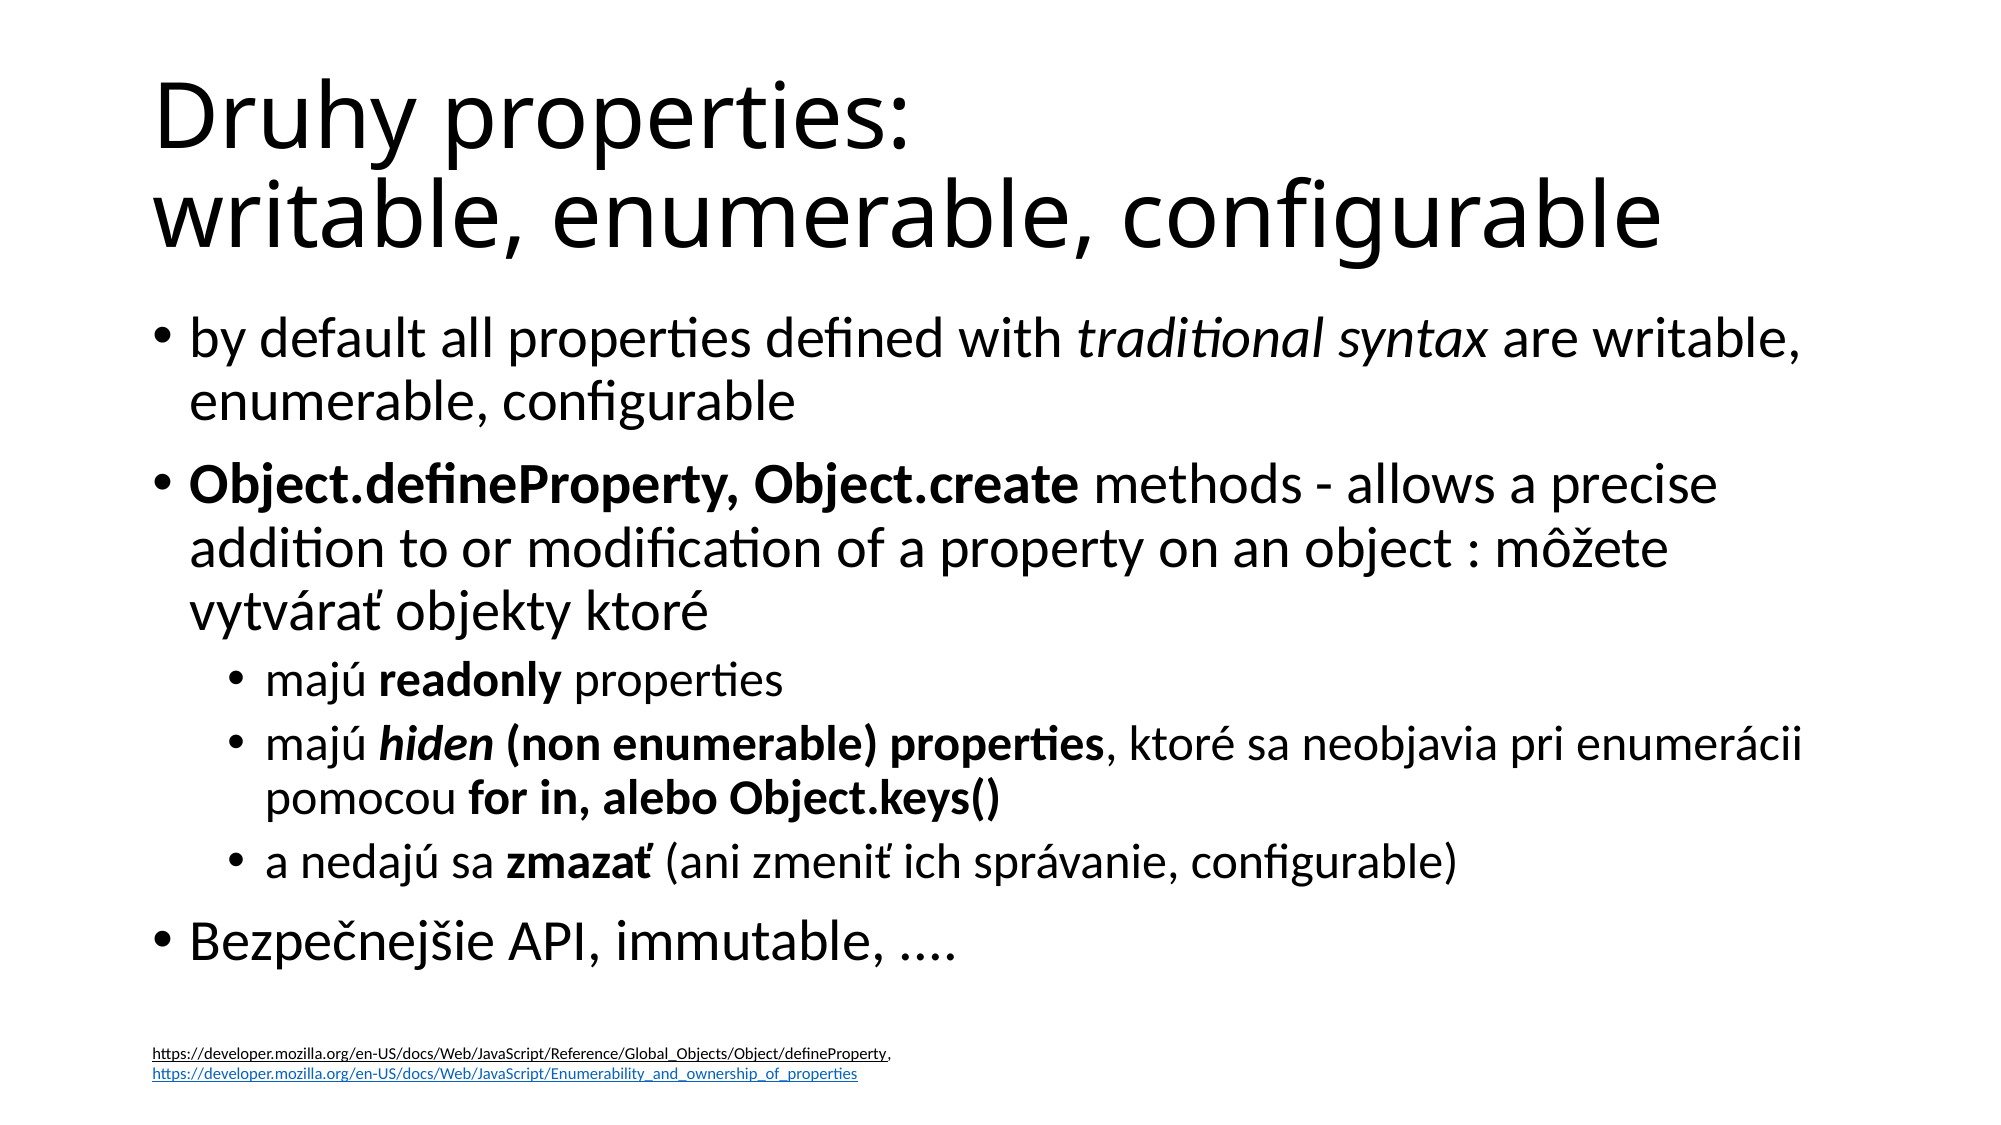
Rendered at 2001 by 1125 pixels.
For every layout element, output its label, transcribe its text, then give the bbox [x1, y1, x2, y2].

list by default all properties defined with traditional syntax are writable, enumerable, configurable Object.defineProperty, Object.create methods - allows a precise addition to or modification of a property on an object : môžete vytvárať objekty ktoré majú readonly properties majú hiden (non enumerable) properties, ktoré sa neobjavia pri enumerácii pomocou for in, alebo Object.keys() a nedajú sa zmazať (ani zmeniť ich správanie, configurable) Bezpečnejšie API, immutable, .... [137, 299, 1863, 1014]
title Druhy properties: writable, enumerable, configurable [137, 59, 1863, 278]
text_box https://developer.mozilla.org/en-US/docs/Web/JavaScript/Reference/Global_Objects/Object/defineProperty, https://developer.mozilla.org/en-US/docs/Web/JavaScript/Enumerability_and_ownership_of_properties [137, 1035, 1138, 1090]
